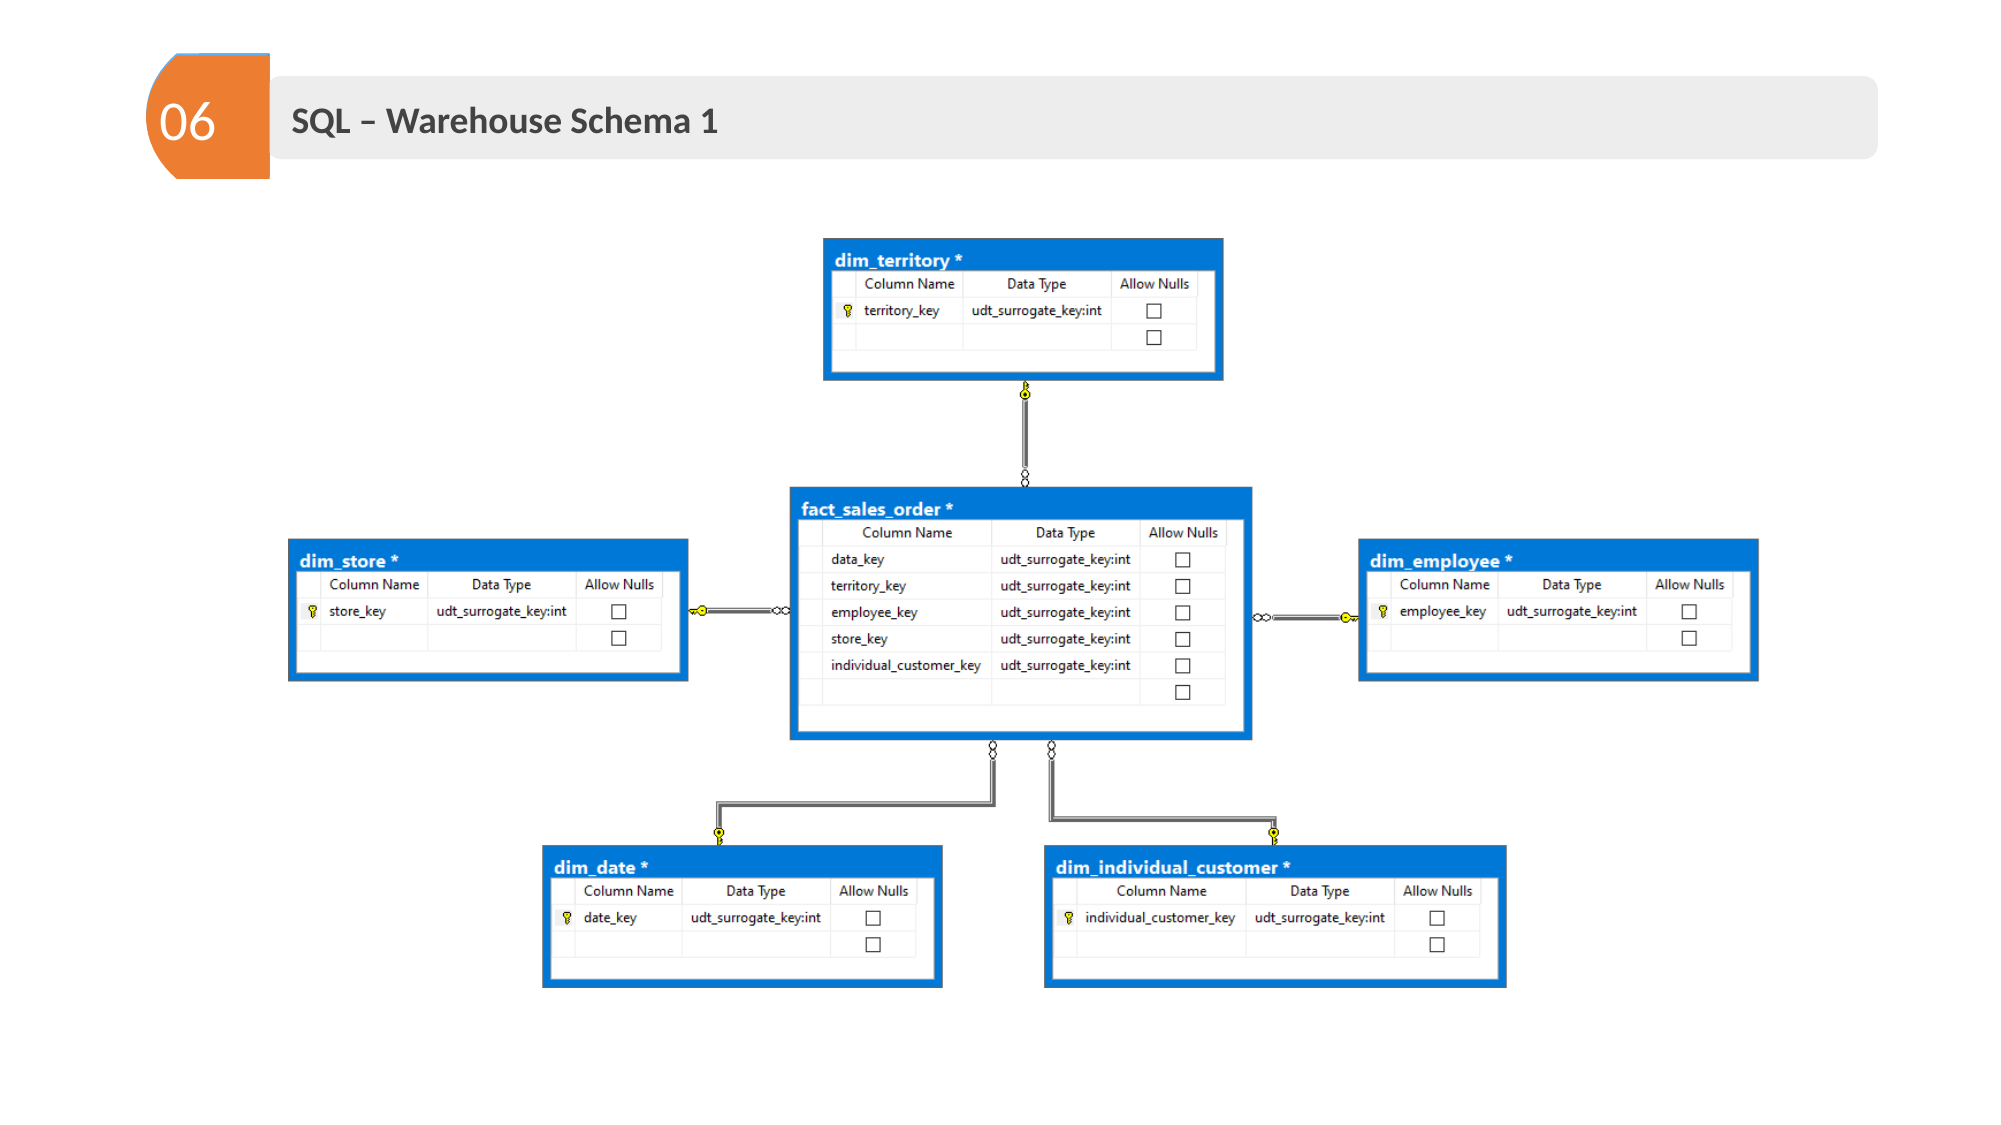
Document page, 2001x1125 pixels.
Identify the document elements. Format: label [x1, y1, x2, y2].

picture [288, 238, 1760, 988]
text_box [146, 55, 270, 180]
text_box [270, 76, 1878, 160]
